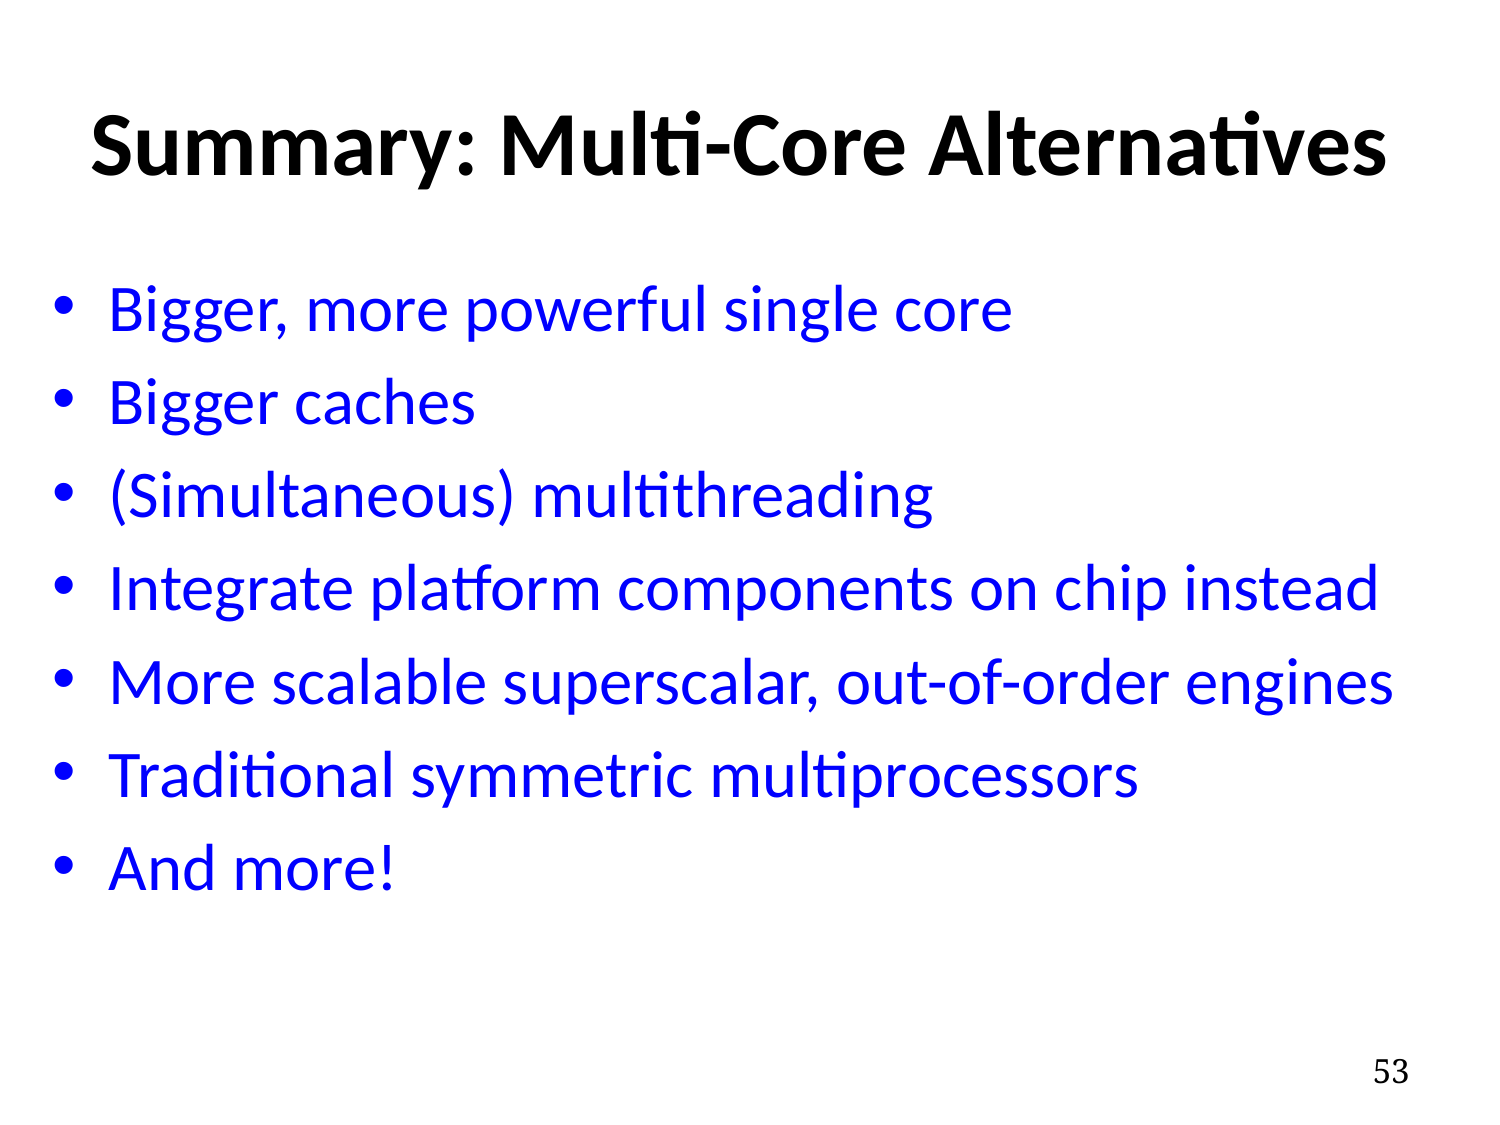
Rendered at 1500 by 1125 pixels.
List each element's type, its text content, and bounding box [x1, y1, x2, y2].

title Summary: Multi-Core Alternatives [75, 45, 1425, 163]
slide_number 53 [1074, 1042, 1425, 1103]
list Bigger, more powerful single core Bigger caches (Simultaneous) multithreading Integrate platform components on chip instead More scalable superscalar, out-of-order engines Traditional symmetric multiprocessors And more! [37, 163, 1450, 1016]
